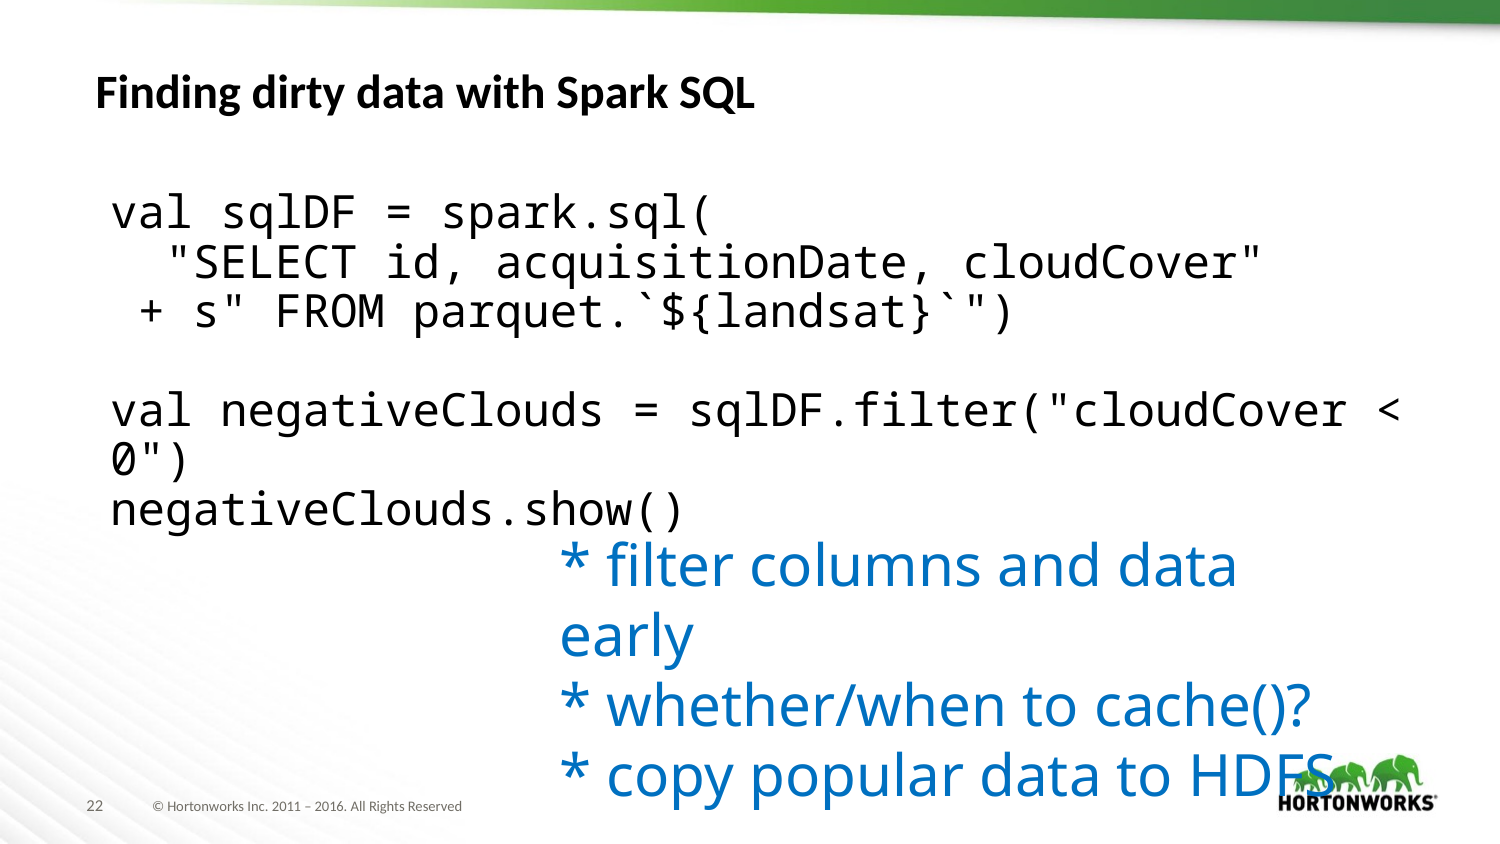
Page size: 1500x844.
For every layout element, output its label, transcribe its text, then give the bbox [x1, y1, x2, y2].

list val sqlDF = spark.sql( "SELECT id, acquisitionDate, cloudCover" + s" FROM parquet.`${landsat}`") val negativeClouds = sqlDF.filter("cloudCover < 0") negativeClouds.show() [86, 179, 1437, 741]
picture [0, 0, 1500, 844]
text_box * filter columns and data early * whether/when to cache()? * copy popular data to HDFS [544, 520, 1371, 741]
title Finding dirty data with Spark SQL [86, 69, 1437, 119]
